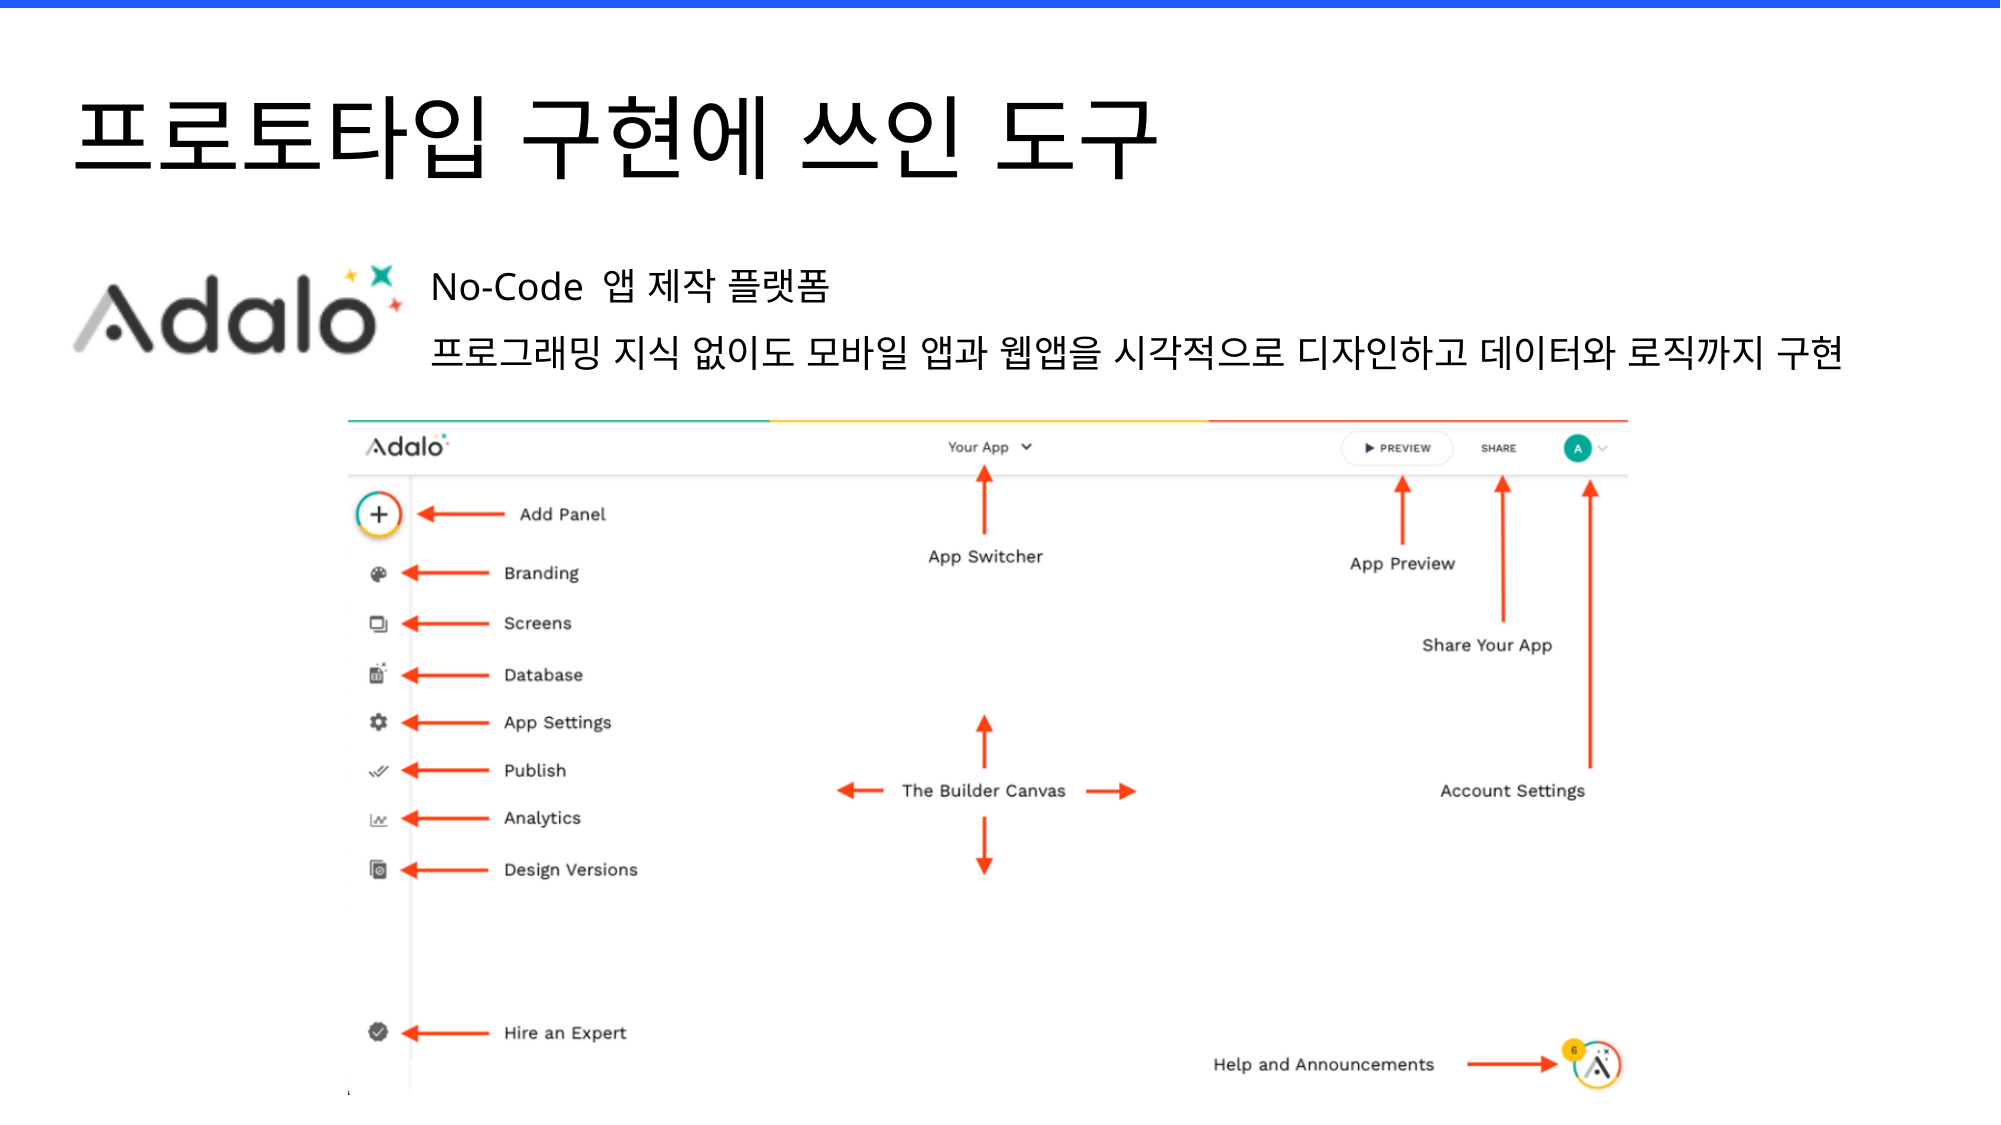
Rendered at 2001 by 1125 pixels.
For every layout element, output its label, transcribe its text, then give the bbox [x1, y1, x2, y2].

title 프로토타입 구현에 쓰인 도구 [56, 33, 1940, 232]
picture [338, 398, 1658, 1125]
text_box [0, 0, 2000, 8]
picture [17, 218, 455, 393]
text_box No-Code 앱 제작 플랫폼 프로그래밍 지식 없이도 모바일 앱과 웹앱을 시각적으로 디자인하고 데이터와 로직까지 구현 가능한 도구 [415, 232, 1958, 450]
